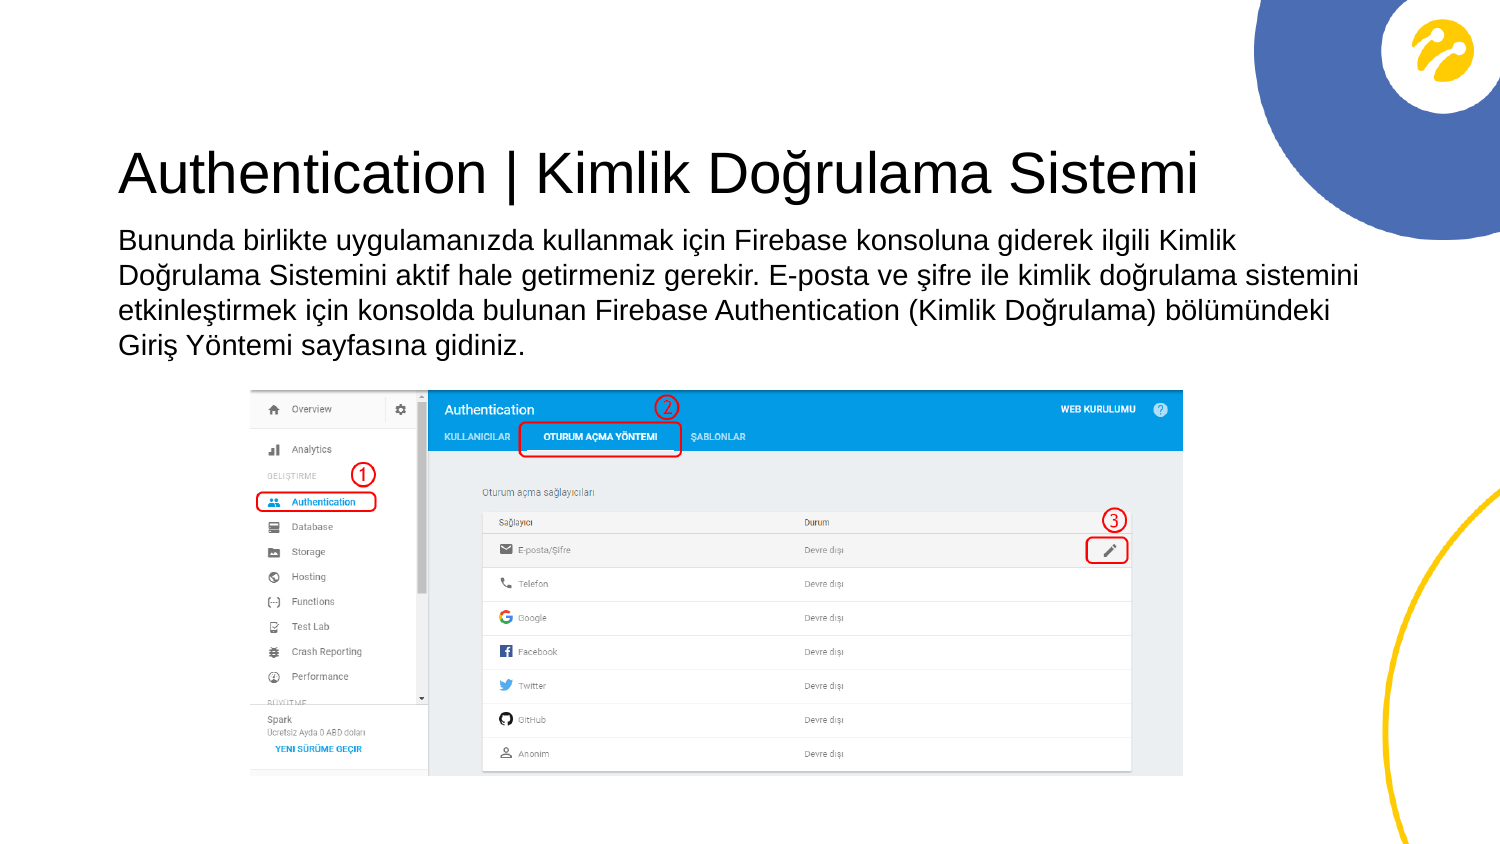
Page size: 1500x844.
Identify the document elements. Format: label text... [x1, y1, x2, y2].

picture [0, 0, 1500, 844]
text_box Bununda birlikte uygulamanızda kullanmak için Firebase konsoluna giderek ilgili Kimlik Doğrulama Sistemini aktif hale getirmeniz gerekir. E-posta ve şifre ile kimlik doğrulama sistemini etkinleştirmek için konsolda bulunan Firebase Authentication (Kimlik Doğrulama) bölümündeki Giriş Yöntemi sayfasına gidiniz. [103, 213, 1395, 369]
title Authentication | Kimlik Doğrulama Sistemi [103, 119, 1395, 213]
